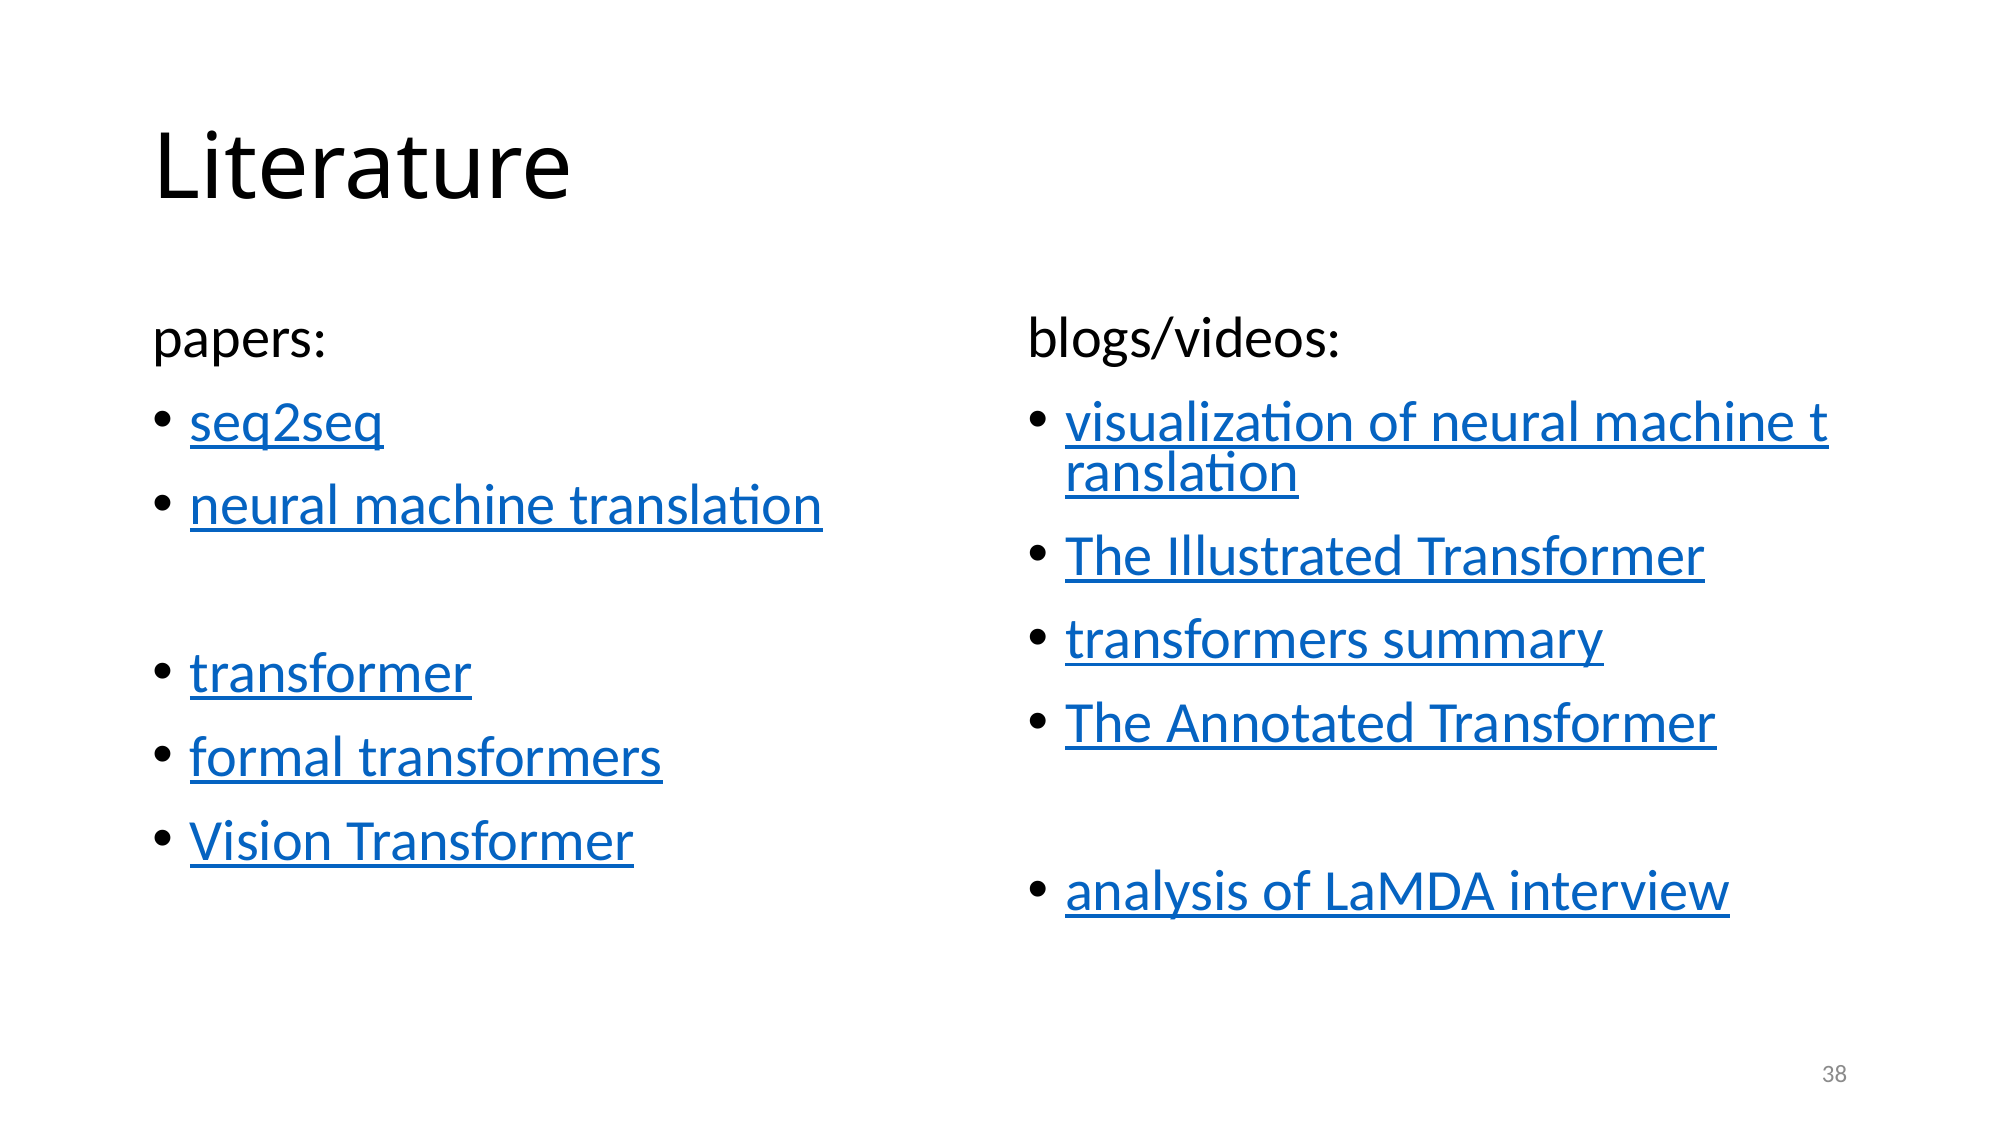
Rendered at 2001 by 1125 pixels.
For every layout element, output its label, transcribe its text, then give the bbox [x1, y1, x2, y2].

title Literature [137, 59, 1863, 278]
list blogs/videos: visualization of neural machine translation The Illustrated Transformer transformers summary The Annotated Transformer analysis of LaMDA interview [1012, 299, 1863, 1014]
list papers: seq2seq neural machine translation transformer formal transformers Vision Transformer [137, 299, 988, 1014]
slide_number 38 [1412, 1042, 1863, 1103]
